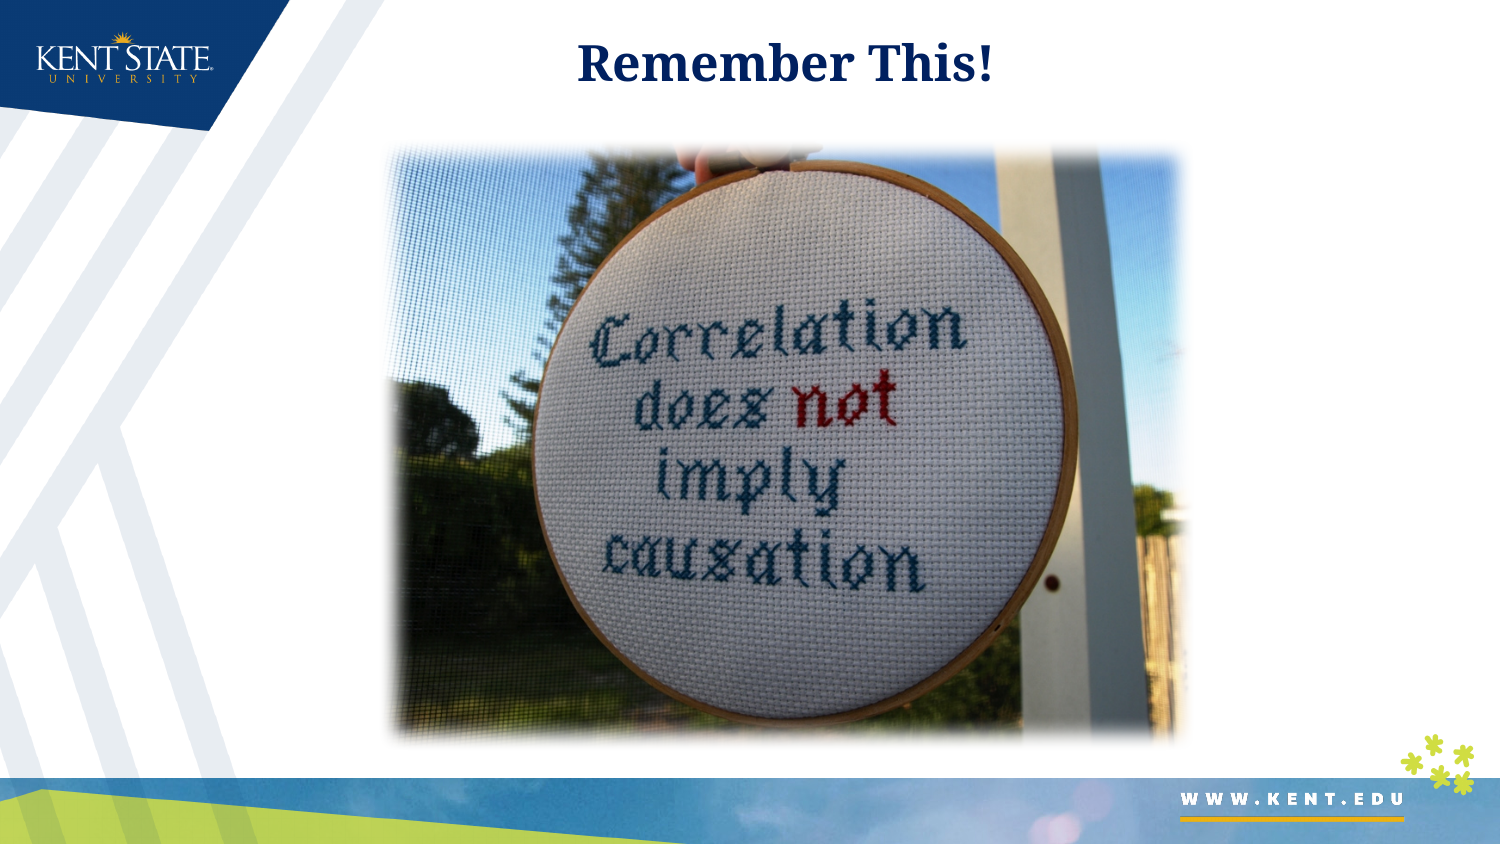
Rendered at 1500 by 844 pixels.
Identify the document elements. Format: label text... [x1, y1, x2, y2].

title Remember This! [305, 9, 1268, 123]
picture [0, 0, 1500, 844]
